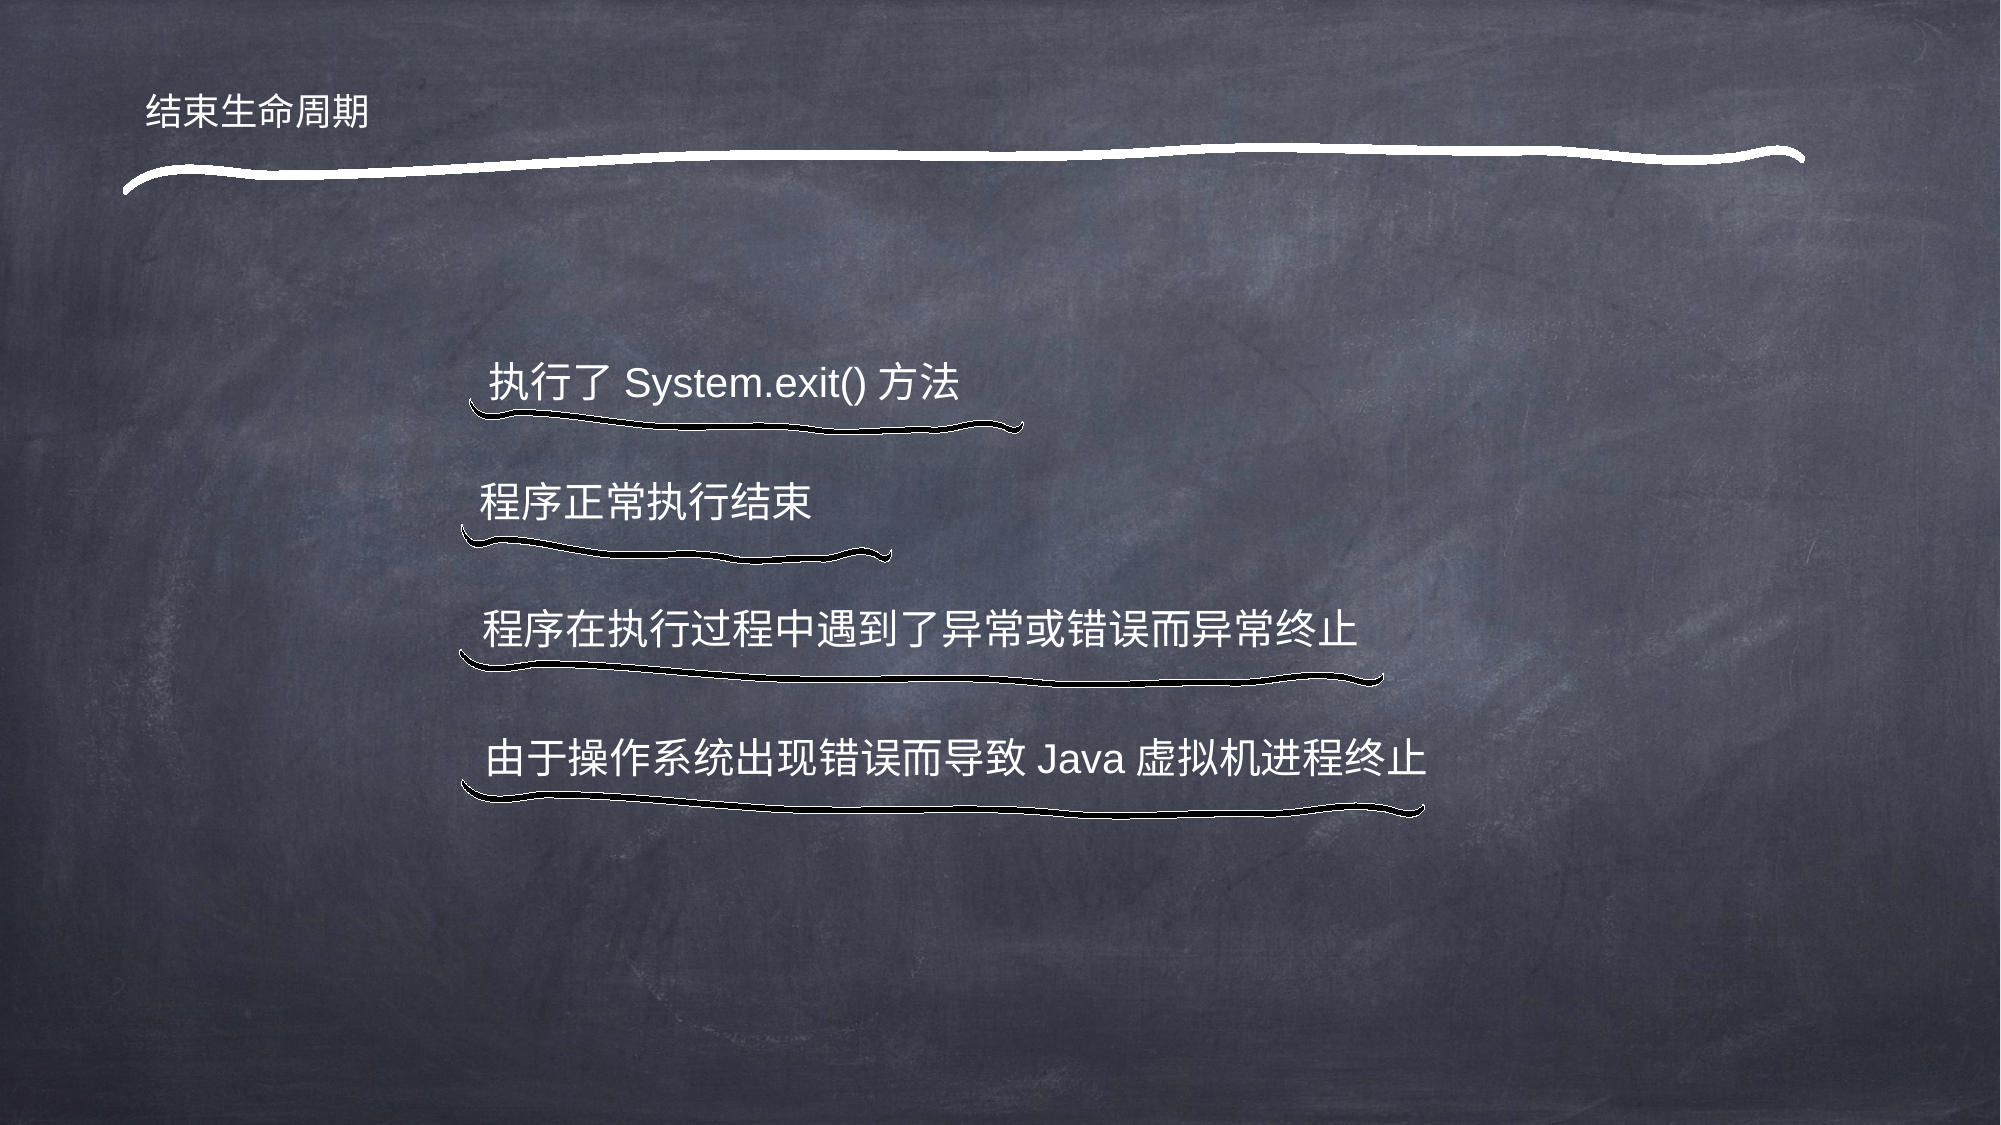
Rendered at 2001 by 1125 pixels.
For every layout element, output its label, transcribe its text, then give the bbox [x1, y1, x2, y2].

text_box [123, 143, 1805, 195]
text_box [461, 468, 908, 567]
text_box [461, 724, 1460, 822]
text_box 结束生命周期 [130, 80, 386, 140]
picture [0, 0, 2001, 1125]
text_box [459, 595, 1418, 691]
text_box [469, 347, 1044, 438]
